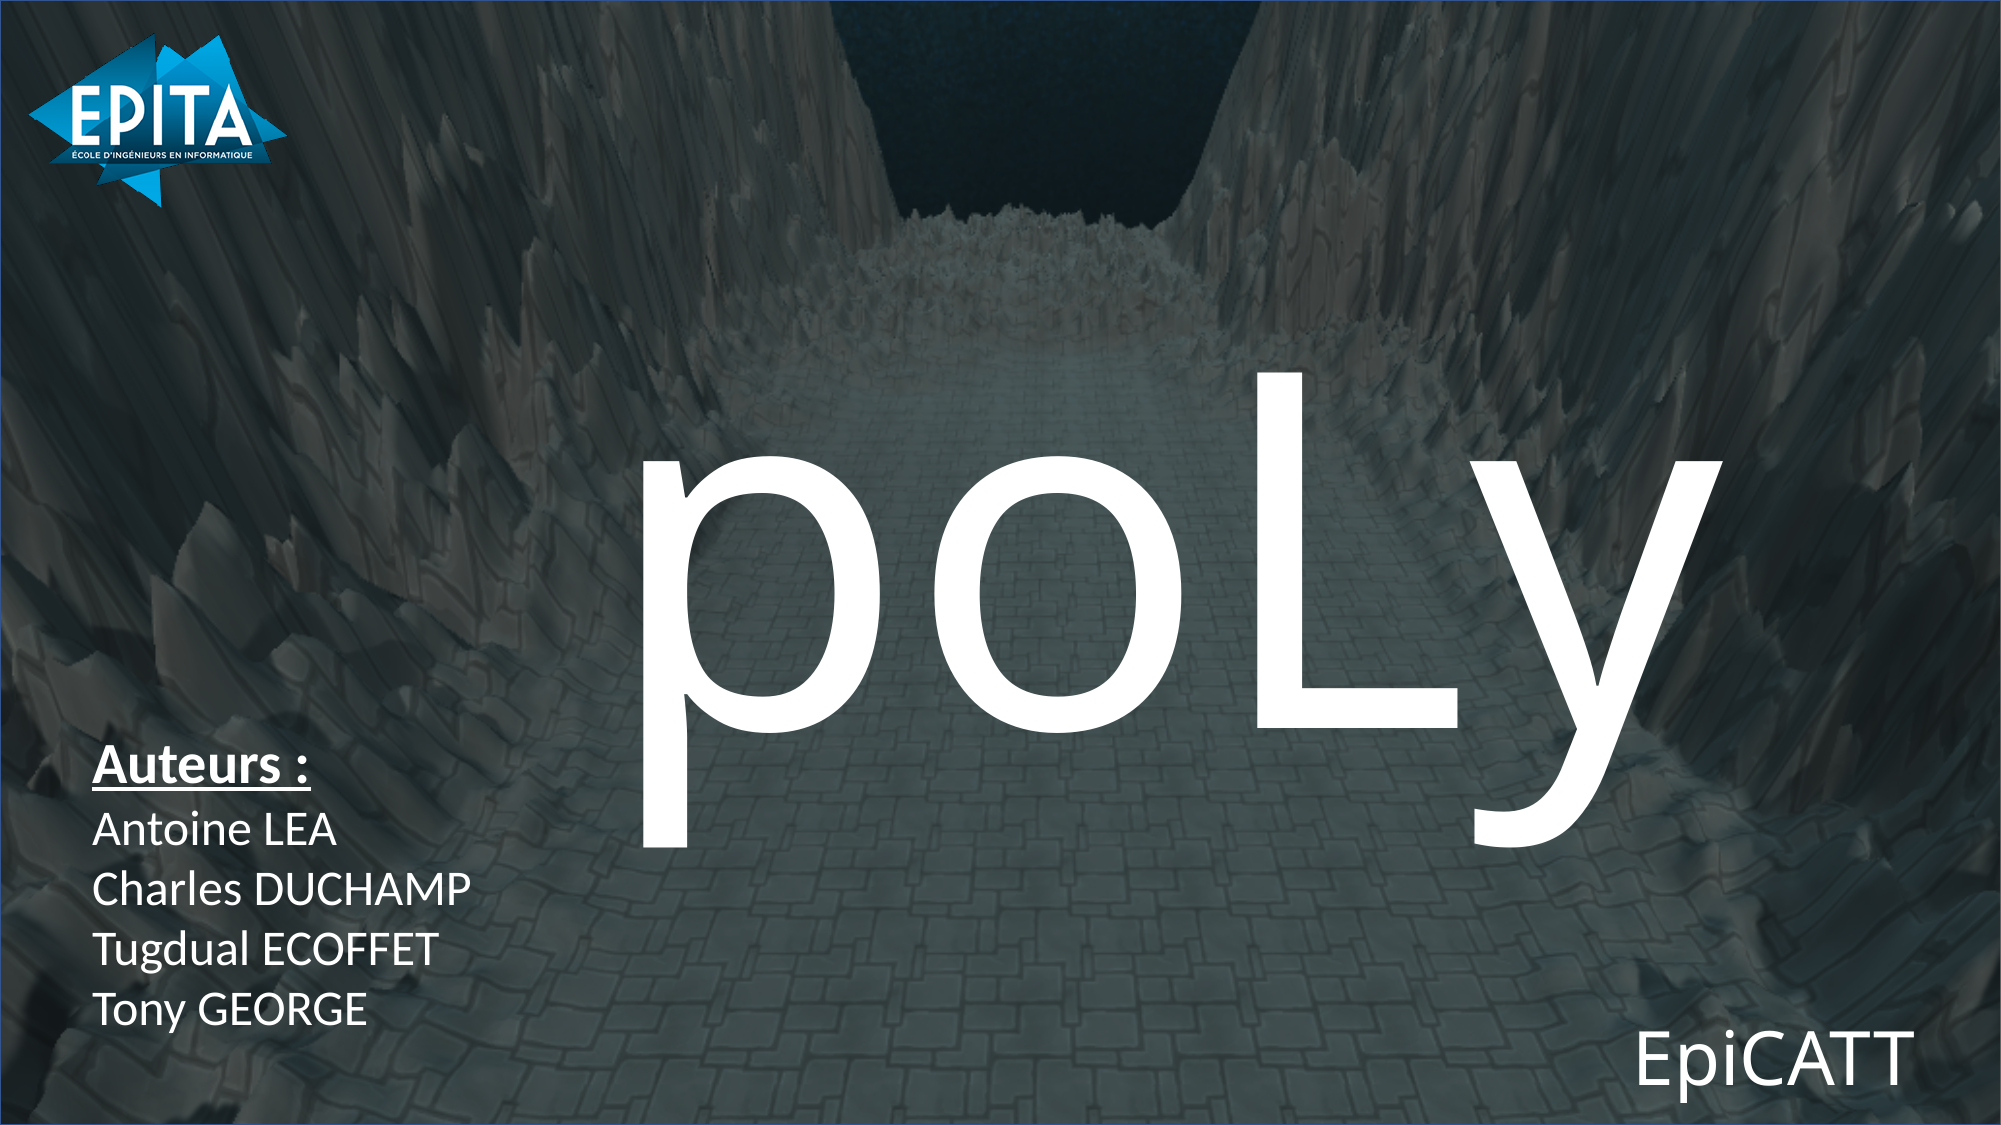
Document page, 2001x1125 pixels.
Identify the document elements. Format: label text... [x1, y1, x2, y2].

text_box Auteurs : Antoine LEA Charles DUCHAMP Tugdual ECOFFET Tony GEORGE [77, 682, 546, 1043]
text_box poLy [586, 223, 1739, 836]
picture [0, 0, 2001, 1124]
